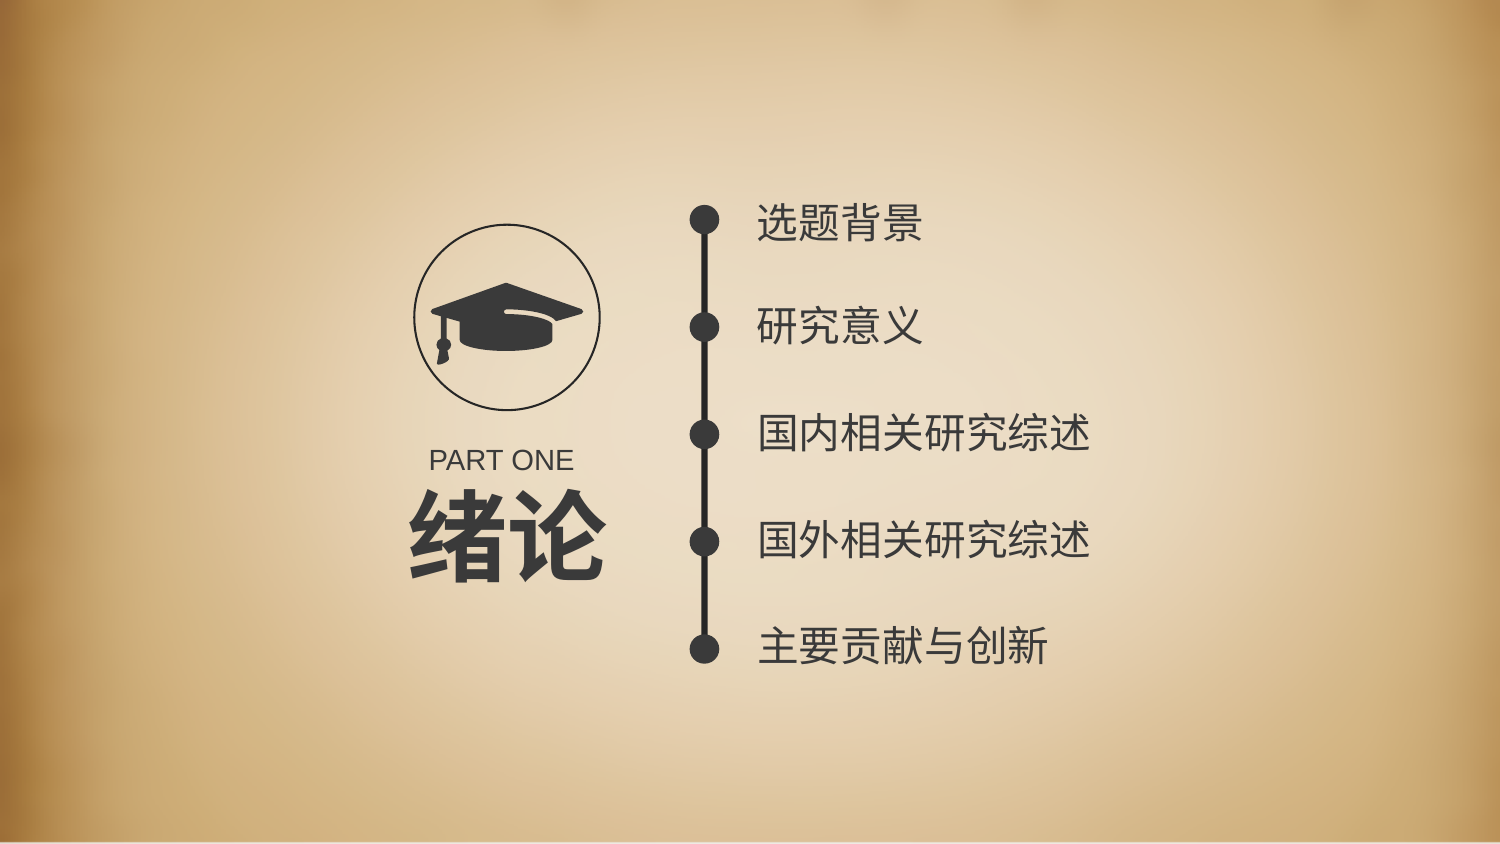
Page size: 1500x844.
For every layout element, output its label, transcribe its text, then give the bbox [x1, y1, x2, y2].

text_box 国外相关研究综述 [742, 506, 1107, 572]
text_box 研究意义 [742, 291, 939, 357]
text_box 国内相关研究综述 [742, 399, 1107, 465]
text_box 主要贡献与创新 [742, 611, 1065, 677]
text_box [689, 204, 720, 664]
picture [0, 0, 1500, 844]
text_box 选题背景 [742, 189, 939, 255]
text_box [387, 434, 628, 604]
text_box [414, 224, 600, 411]
